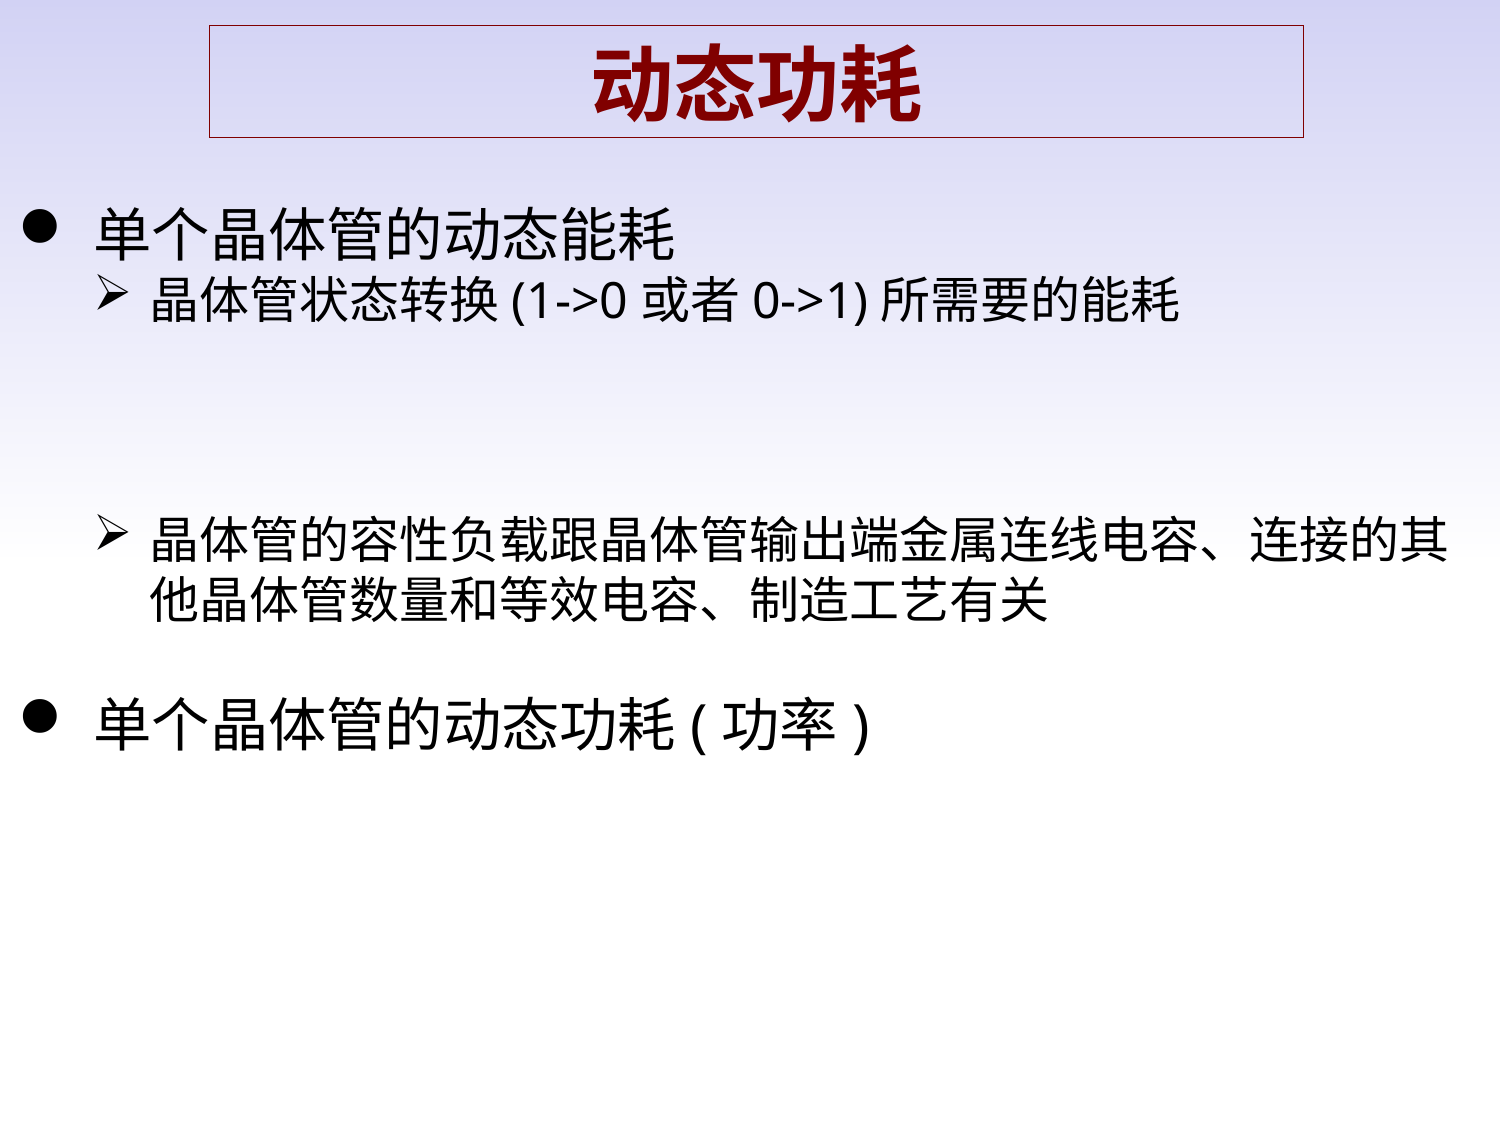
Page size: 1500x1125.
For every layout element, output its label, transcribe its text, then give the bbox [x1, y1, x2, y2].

text_box 动态功耗 [209, 25, 1304, 138]
